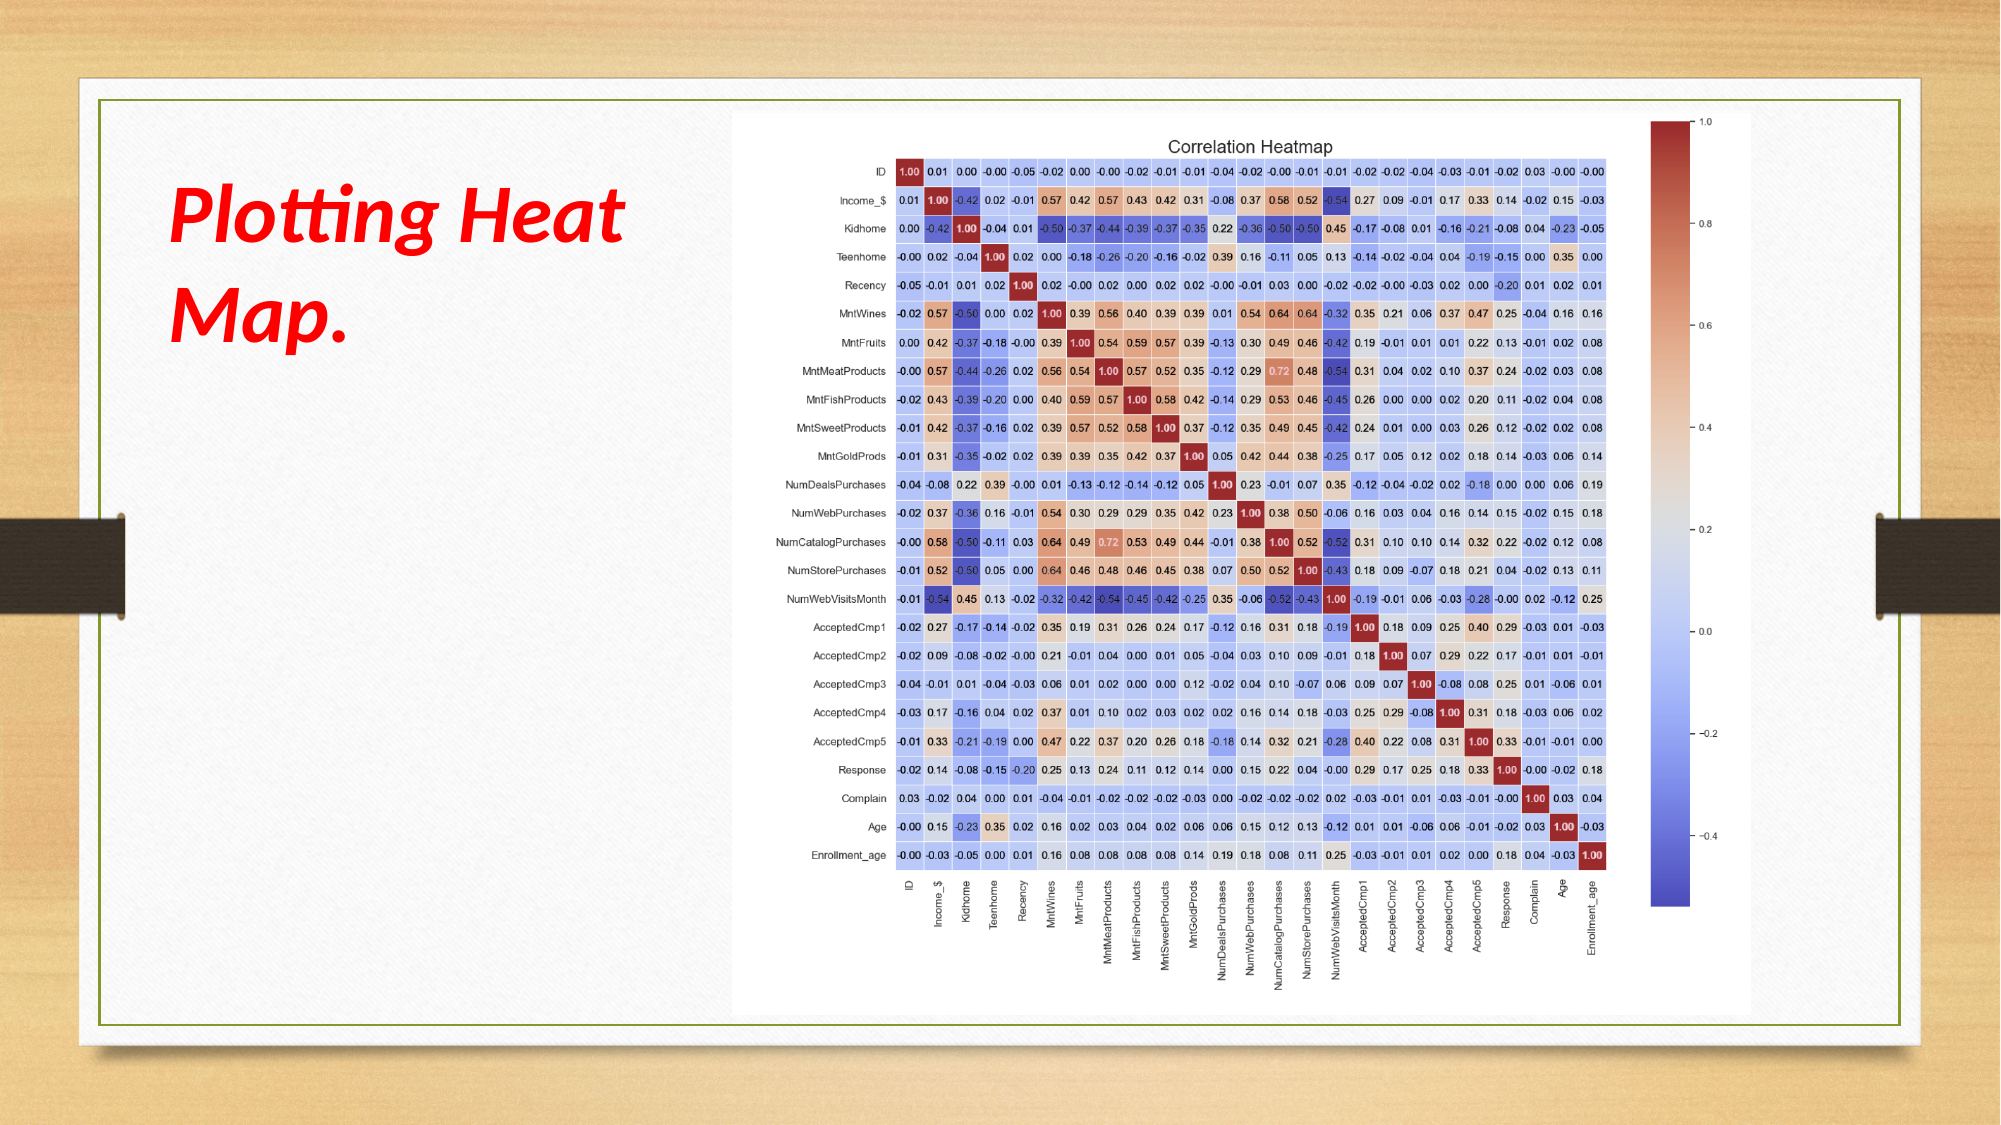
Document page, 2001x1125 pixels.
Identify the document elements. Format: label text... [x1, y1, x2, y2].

text_box Plotting Heat Map. [154, 151, 732, 367]
picture [0, 0, 2001, 1125]
